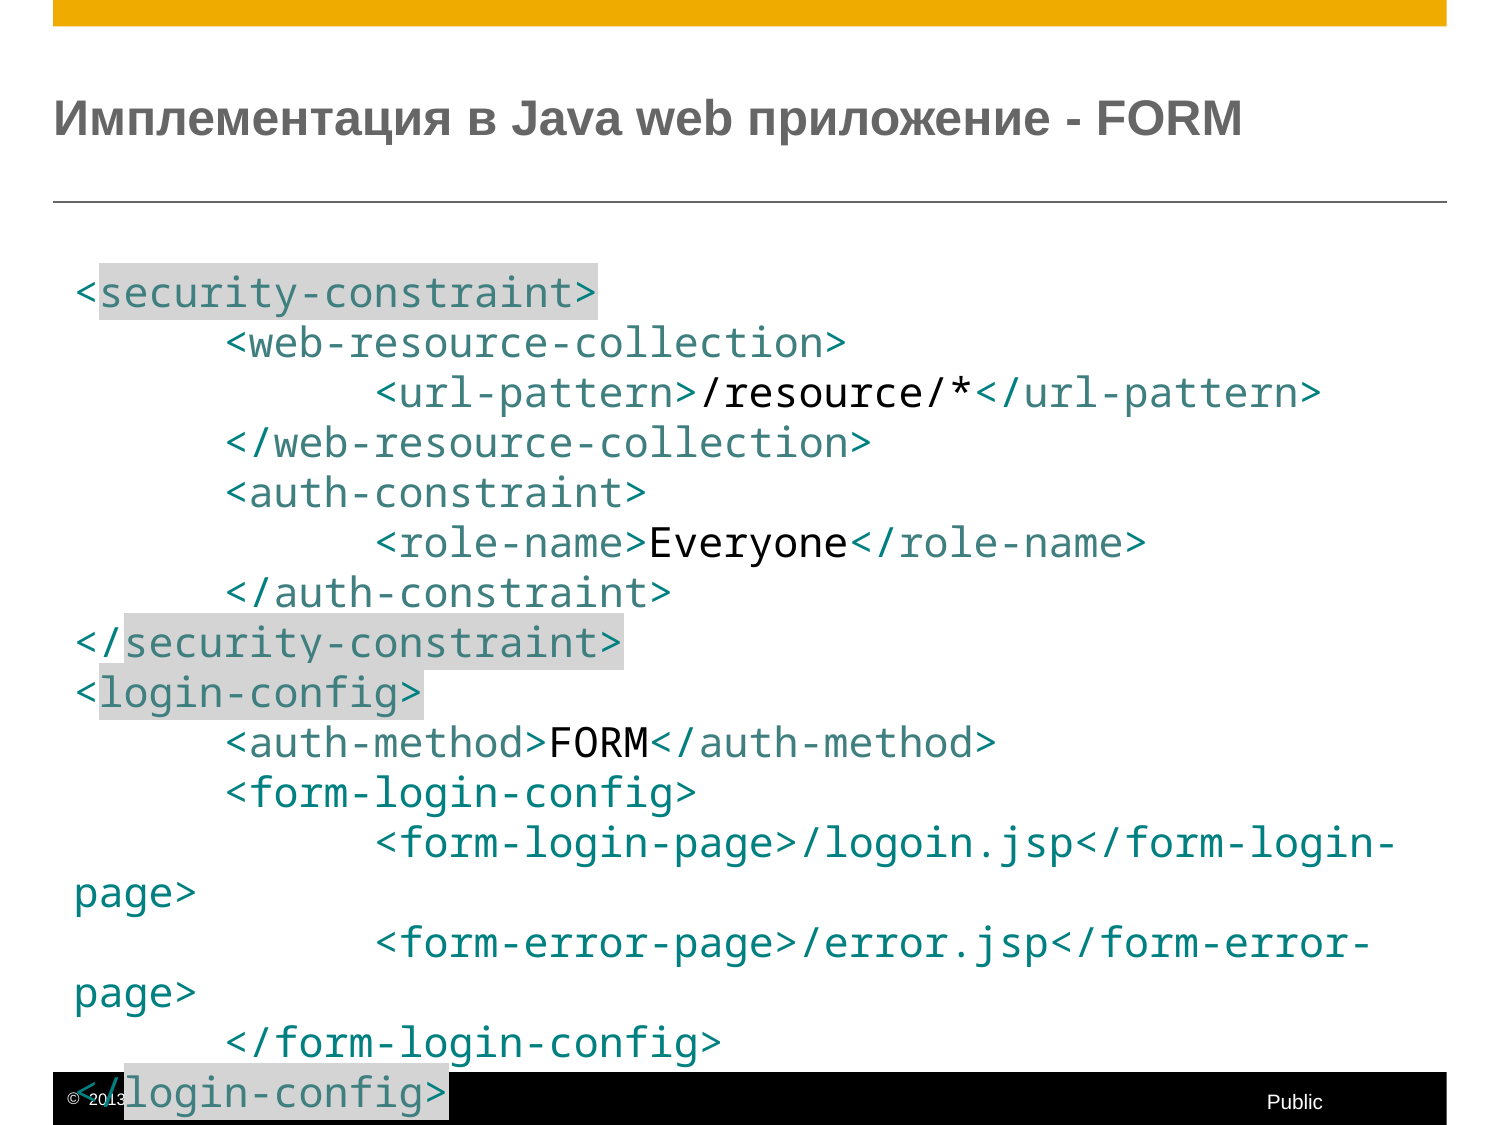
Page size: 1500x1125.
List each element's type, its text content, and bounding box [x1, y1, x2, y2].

title Имплементация в Java web приложение - FORM [53, 53, 1447, 178]
text_box <security-constraint> <web-resource-collection> <url-pattern>/resource/*</url-pattern> </web-resource-collection> <auth-constraint> <role-name>Everyone</role-name> </auth-constraint> </security-constraint> <login-config> <auth-method>FORM</auth-method> <form-login-config> <form-login-page>/logoin.jsp</form-login-page> <form-error-page>/error.jsp</form-error-page> </form-login-config> </login-config> [73, 265, 1455, 1125]
